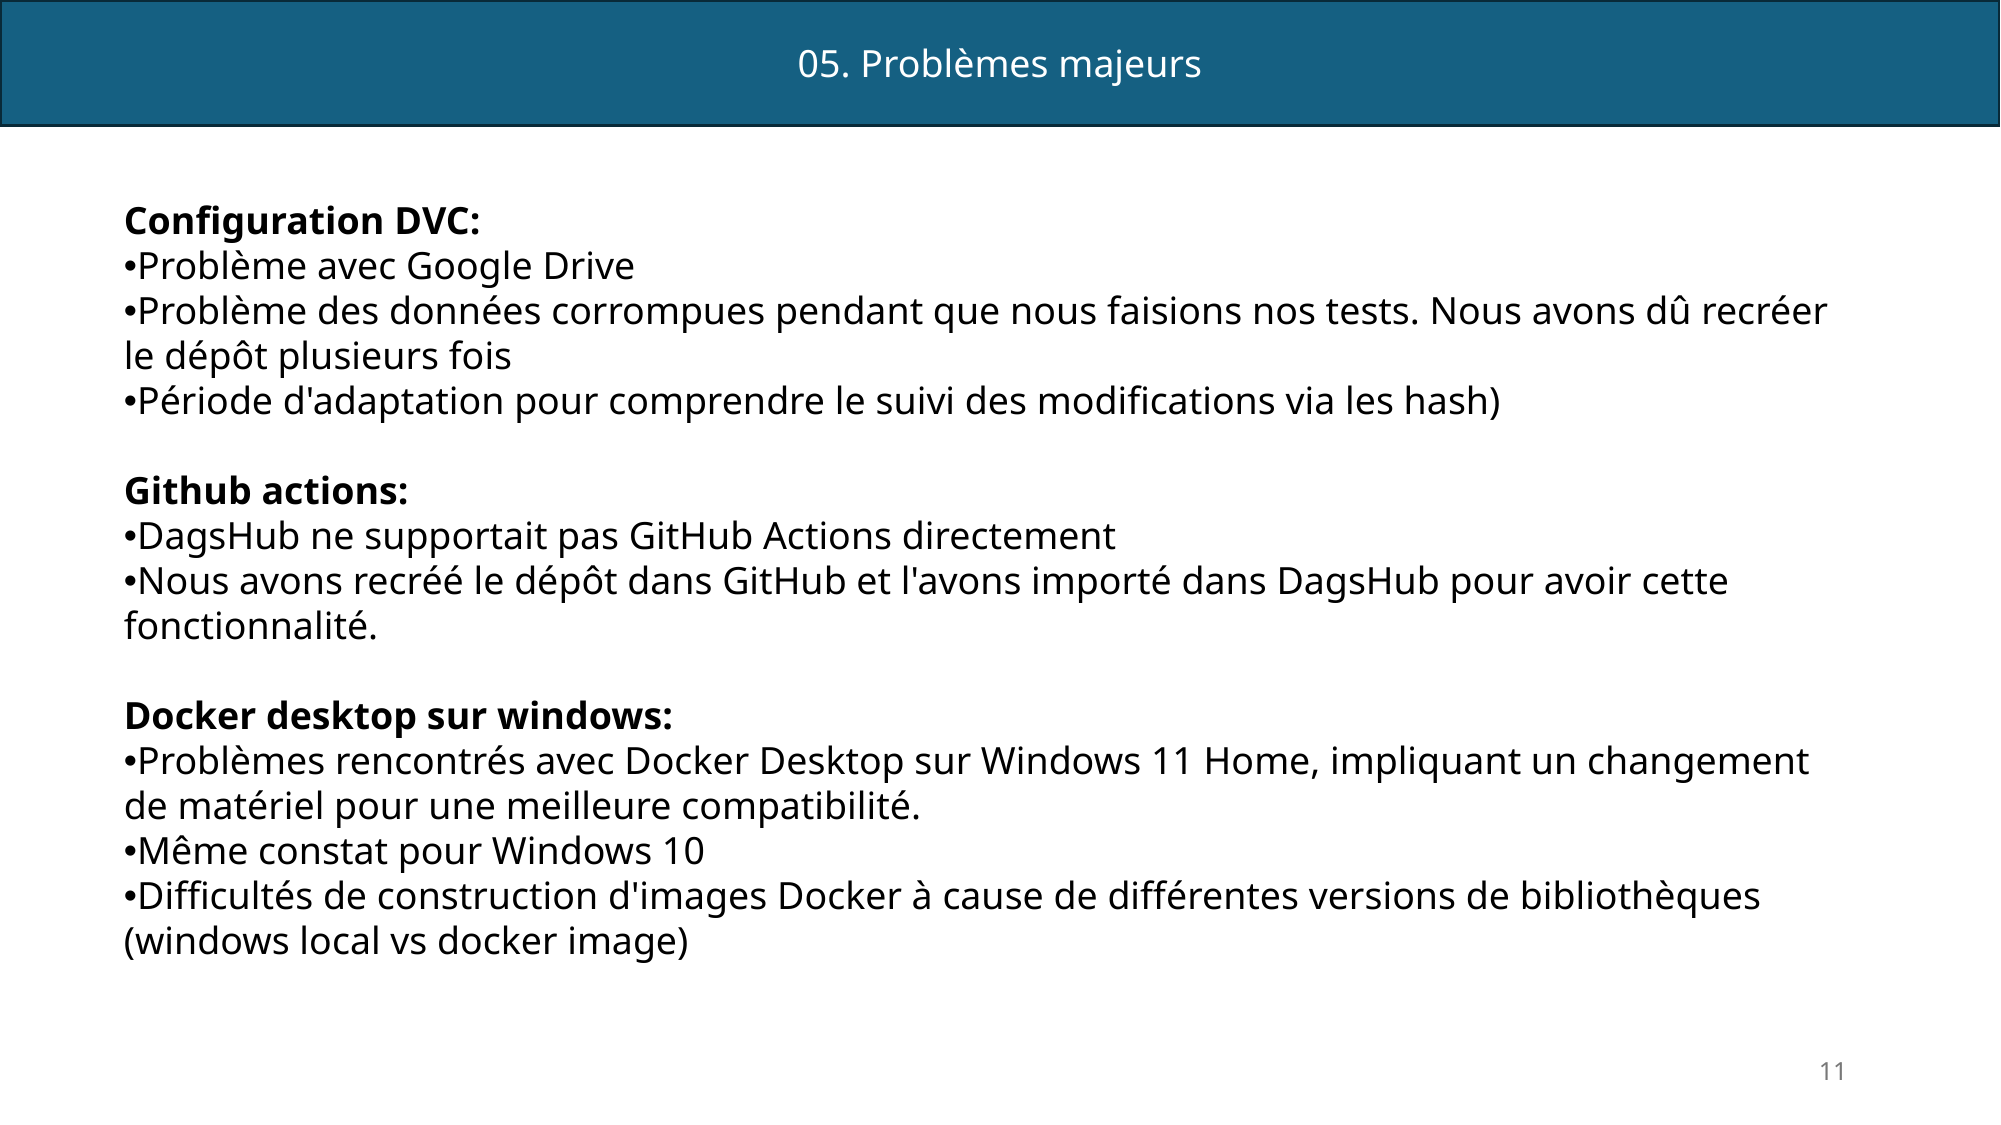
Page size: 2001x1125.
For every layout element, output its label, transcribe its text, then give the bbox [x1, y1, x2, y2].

slide_number 11 [1412, 1042, 1863, 1103]
text_box 05. Problèmes majeurs [0, 0, 2000, 127]
text_box Configuration DVC: Problème avec Google Drive Problème des données corrompues pendant que nous faisions nos tests. Nous avons dû recréer le dépôt plusieurs fois Période d'adaptation pour comprendre le suivi des modifications via les hash) Github actions: DagsHub ne supportait pas GitHub Actions directement Nous avons recréé le dépôt dans GitHub et l'avons importé dans DagsHub pour avoir cette fonctionnalité. Docker desktop sur windows: Problèmes rencontrés avec Docker Desktop sur Windows 11 Home, impliquant un changement de matériel pour une meilleure compatibilité. Même constat pour Windows 10 Difficultés de construction d'images Docker à cause de différentes versions de bibliothèques (windows local vs docker image) [109, 190, 1863, 970]
